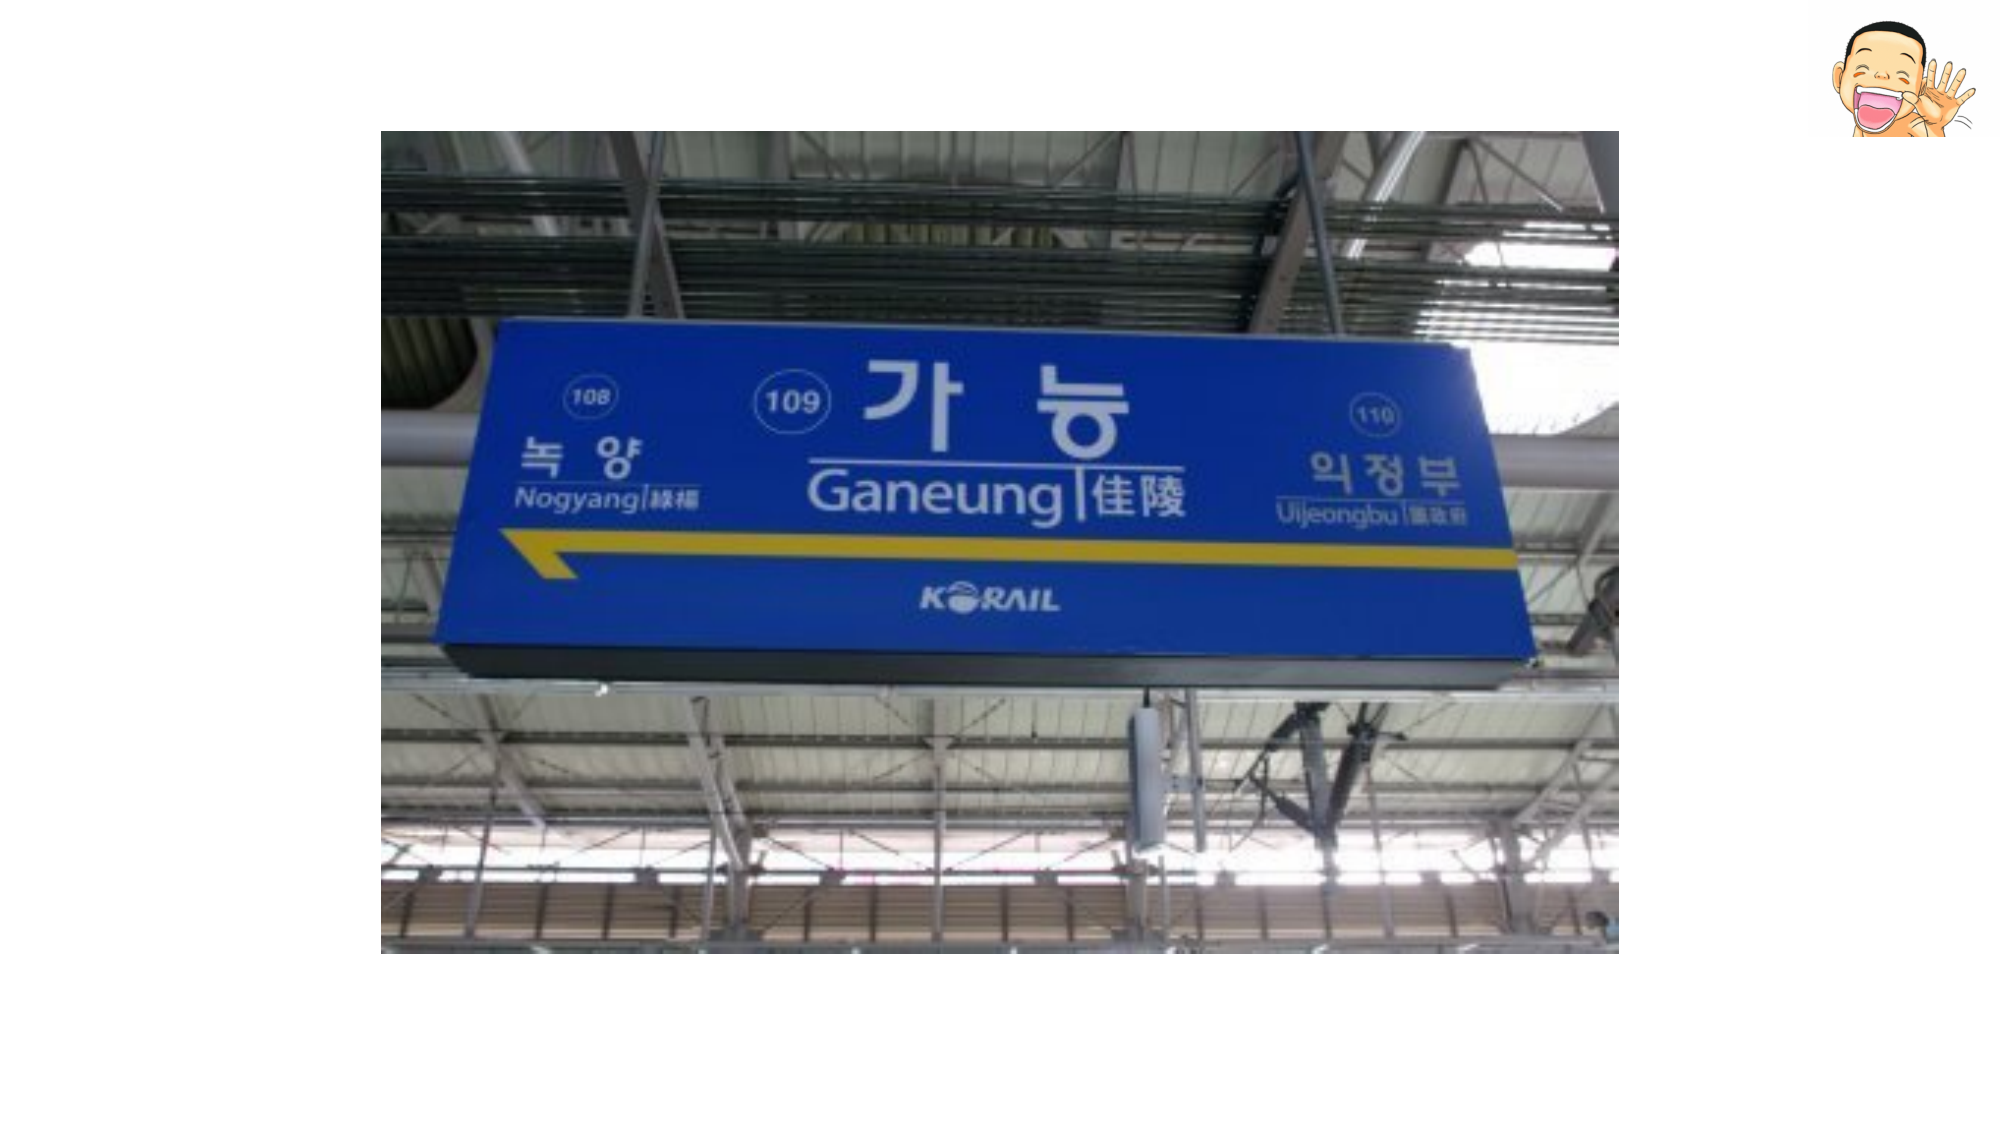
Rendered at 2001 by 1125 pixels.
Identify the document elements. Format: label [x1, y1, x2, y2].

picture [1808, 0, 2000, 137]
picture [381, 131, 1619, 954]
